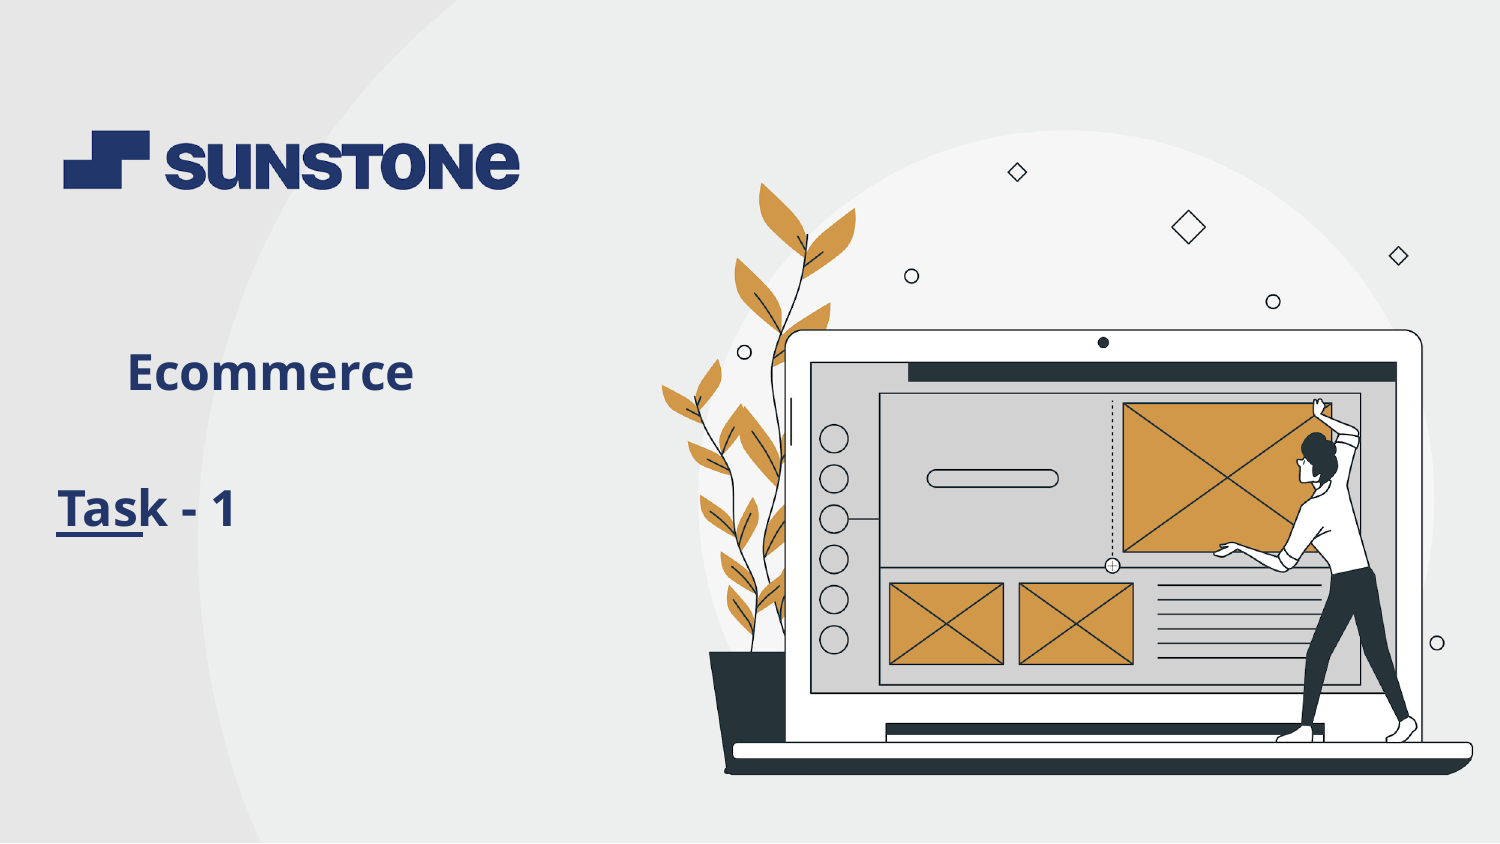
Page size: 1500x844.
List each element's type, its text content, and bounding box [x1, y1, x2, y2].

picture [0, 0, 1500, 843]
list Ecommerce [73, 332, 575, 422]
text_box [574, 113, 875, 414]
list Task - 1 [42, 469, 649, 542]
